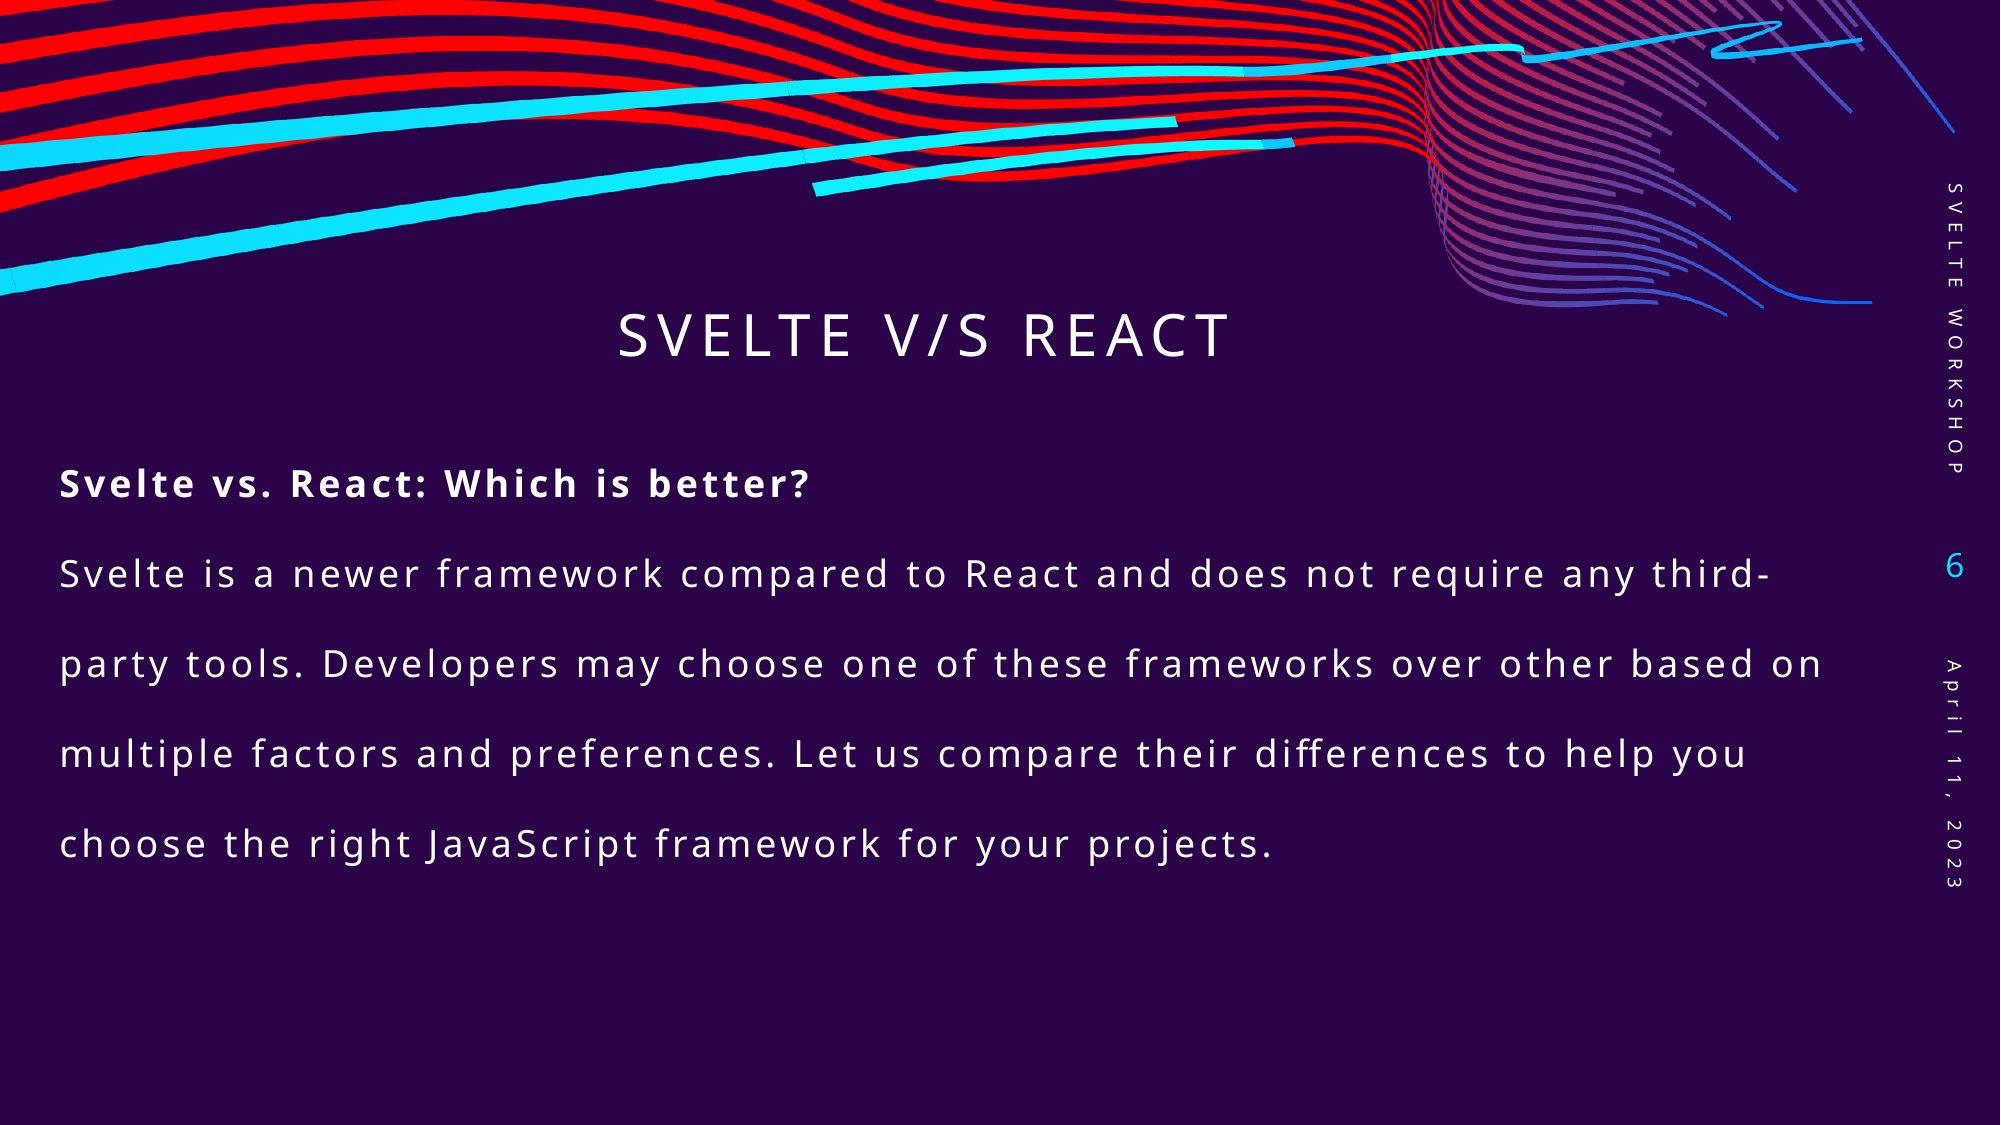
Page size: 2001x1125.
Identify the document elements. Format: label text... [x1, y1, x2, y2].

footer SVELTE WORKSHOP [1926, 33, 1987, 489]
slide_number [1925, 645, 1986, 1080]
picture [0, 0, 2000, 1125]
slide_number 6 [1889, 519, 1980, 615]
title SVELTE V/S REACT [602, 299, 1353, 395]
list Svelte vs. React: Which is better? Svelte is a newer framework compared to React and does not require any third-party tools. Developers may choose one of these frameworks over other based on multiple factors and preferences. Let us compare their differences to help you choose the right JavaScript framework for your projects. [44, 407, 1874, 1080]
